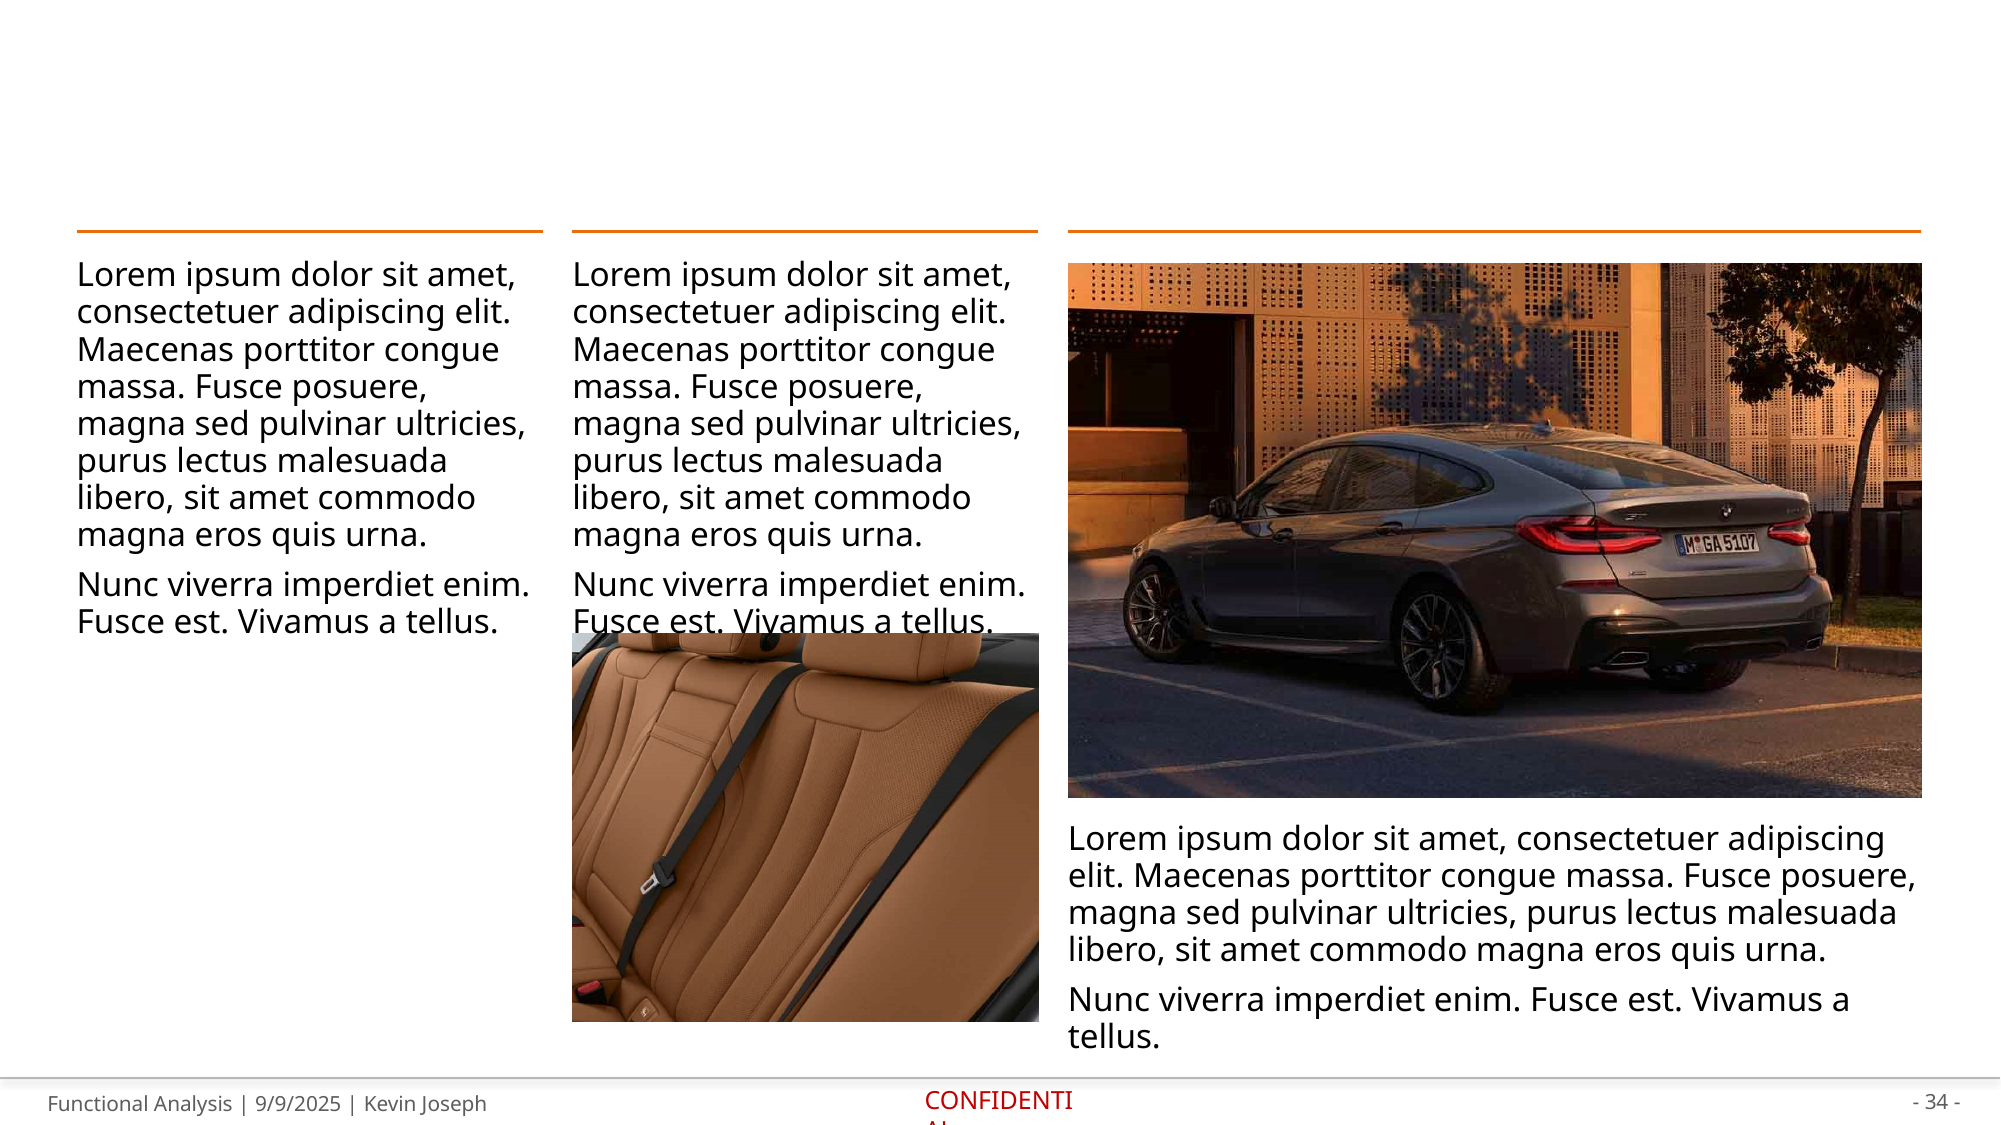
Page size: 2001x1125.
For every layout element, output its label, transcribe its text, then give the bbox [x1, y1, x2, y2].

picture [1067, 263, 1922, 798]
text_box Lorem ipsum dolor sit amet, consectetuer adipiscing elit. Maecenas porttitor congue massa. Fusce posuere, magna sed pulvinar ultricies, purus lectus malesuada libero, sit amet commodo magna eros quis urna. Nunc viverra imperdiet enim. Fusce est. Vivamus a tellus. [1067, 820, 1922, 1056]
text_box Lorem ipsum dolor sit amet, consectetuer adipiscing elit. Maecenas porttitor congue massa. Fusce posuere, magna sed pulvinar ultricies, purus lectus malesuada libero, sit amet commodo magna eros quis urna. Nunc viverra imperdiet enim. Fusce est. Vivamus a tellus. [572, 257, 1039, 632]
text_box Lorem ipsum dolor sit amet, consectetuer adipiscing elit. Maecenas porttitor congue massa. Fusce posuere, magna sed pulvinar ultricies, purus lectus malesuada libero, sit amet commodo magna eros quis urna. Nunc viverra imperdiet enim. Fusce est. Vivamus a tellus. [76, 257, 543, 641]
picture [571, 633, 1039, 1022]
